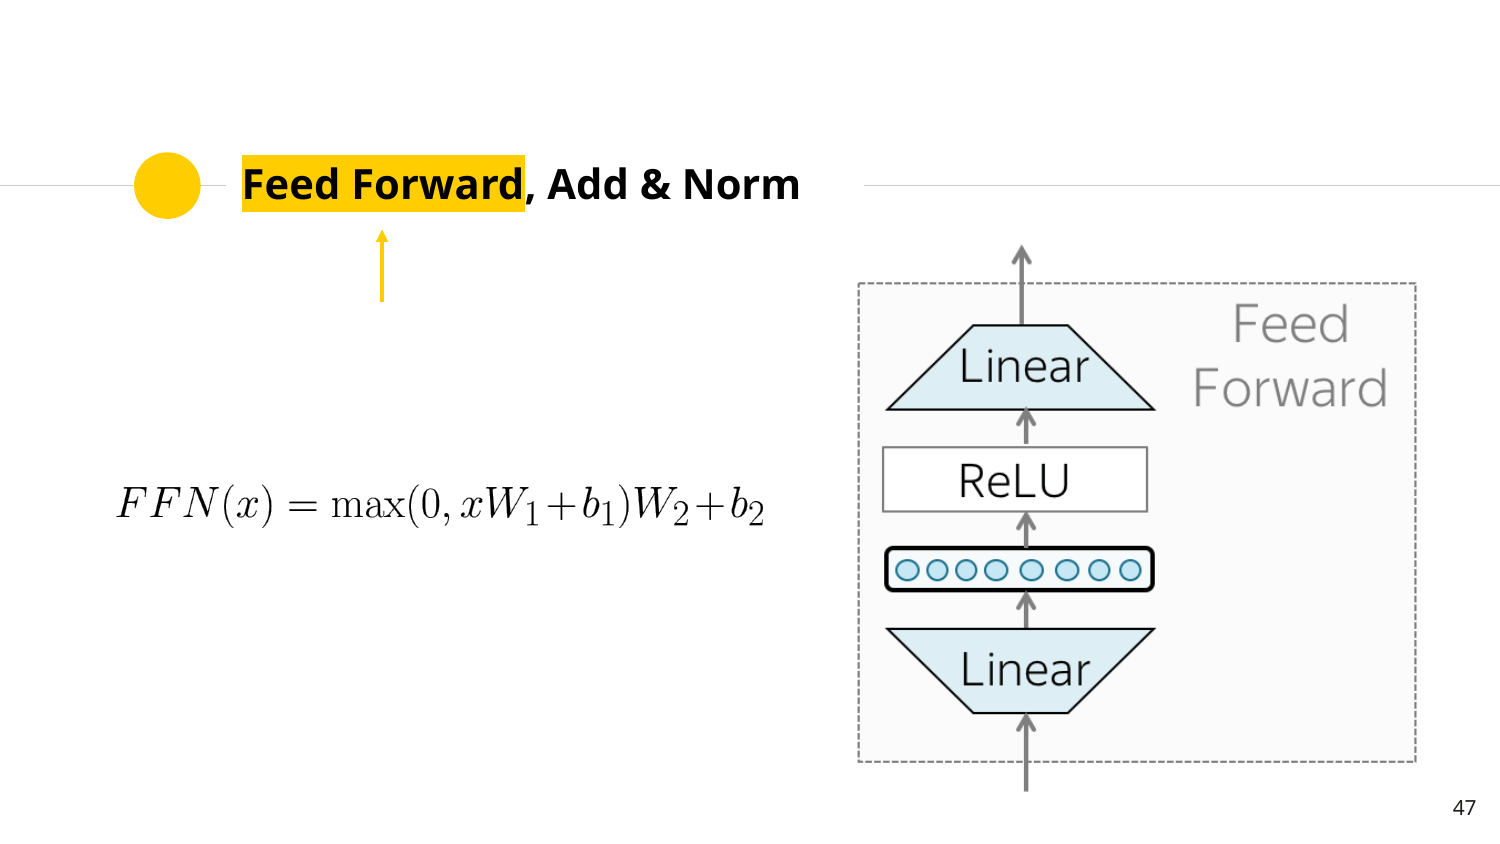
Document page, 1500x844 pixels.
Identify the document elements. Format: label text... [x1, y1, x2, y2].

slide_number ‹#› [1401, 779, 1492, 844]
title Feed Forward, Add & Norm [226, 146, 863, 219]
picture [115, 483, 763, 529]
picture [831, 218, 1441, 794]
